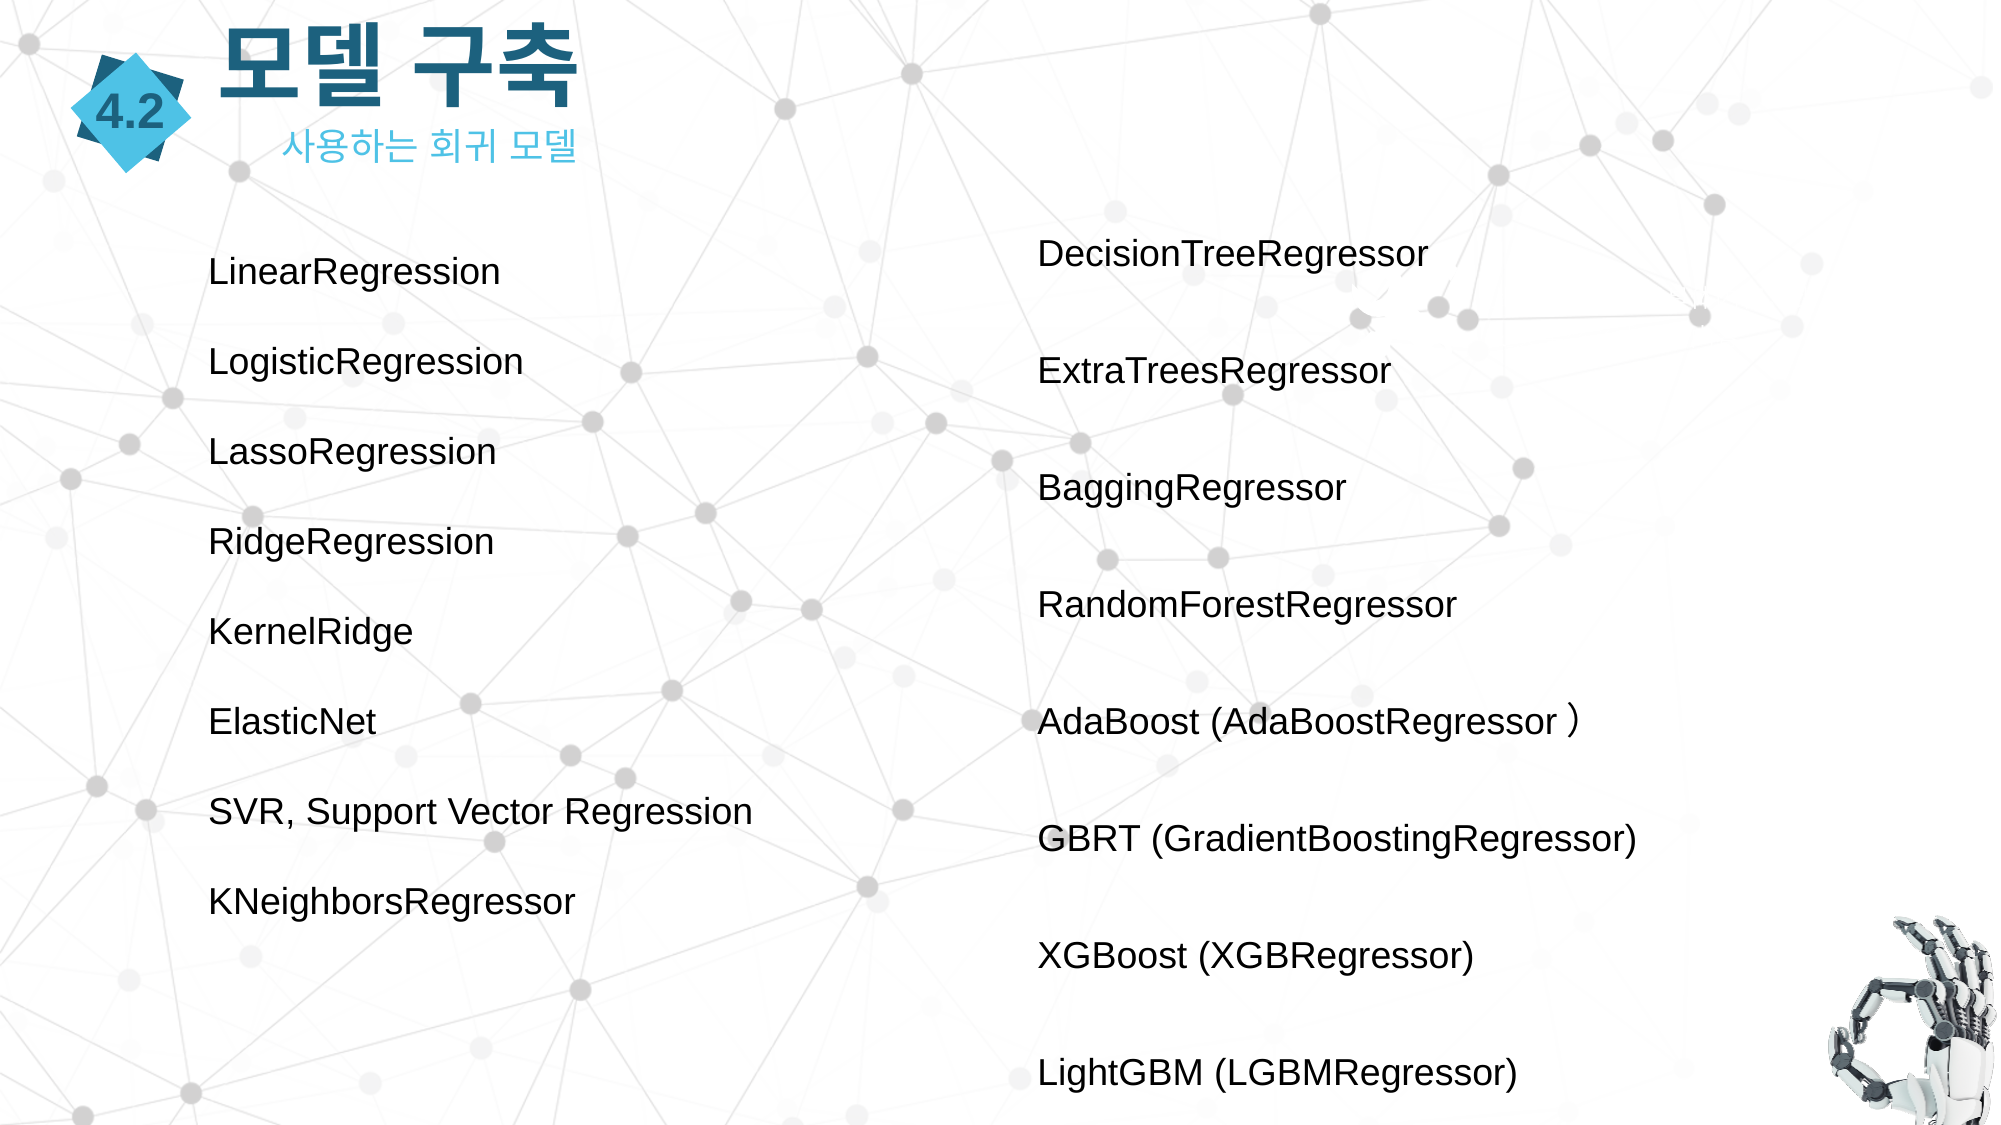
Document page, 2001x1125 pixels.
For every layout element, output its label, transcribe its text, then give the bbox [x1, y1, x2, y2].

picture [1780, 915, 2001, 1125]
text_box 모델 구축 [202, 0, 596, 125]
text_box 사용하는 회귀 모델 [266, 125, 594, 176]
text_box LinearRegression LogisticRegression LassoRegression RidgeRegression KernelRidge ElasticNet SVR, Support Vector Regression KNeighborsRegressor [193, 239, 844, 975]
text_box 此处文字替换成具体内容。此处文字替换成具体内容。 [1476, 265, 1855, 359]
text_box DecisionTreeRegressor ExtraTreesRegressor BaggingRegressor RandomForestRegressor AdaBoost (AdaBoostRegressor） GBRT (GradientBoostingRegressor) XGBoost (XGBRegressor) LightGBM (LGBMRegressor) 文字替换成具体容。此处文字成具体内容。 [1022, 208, 1681, 1125]
text_box 4.2 [80, 71, 194, 147]
